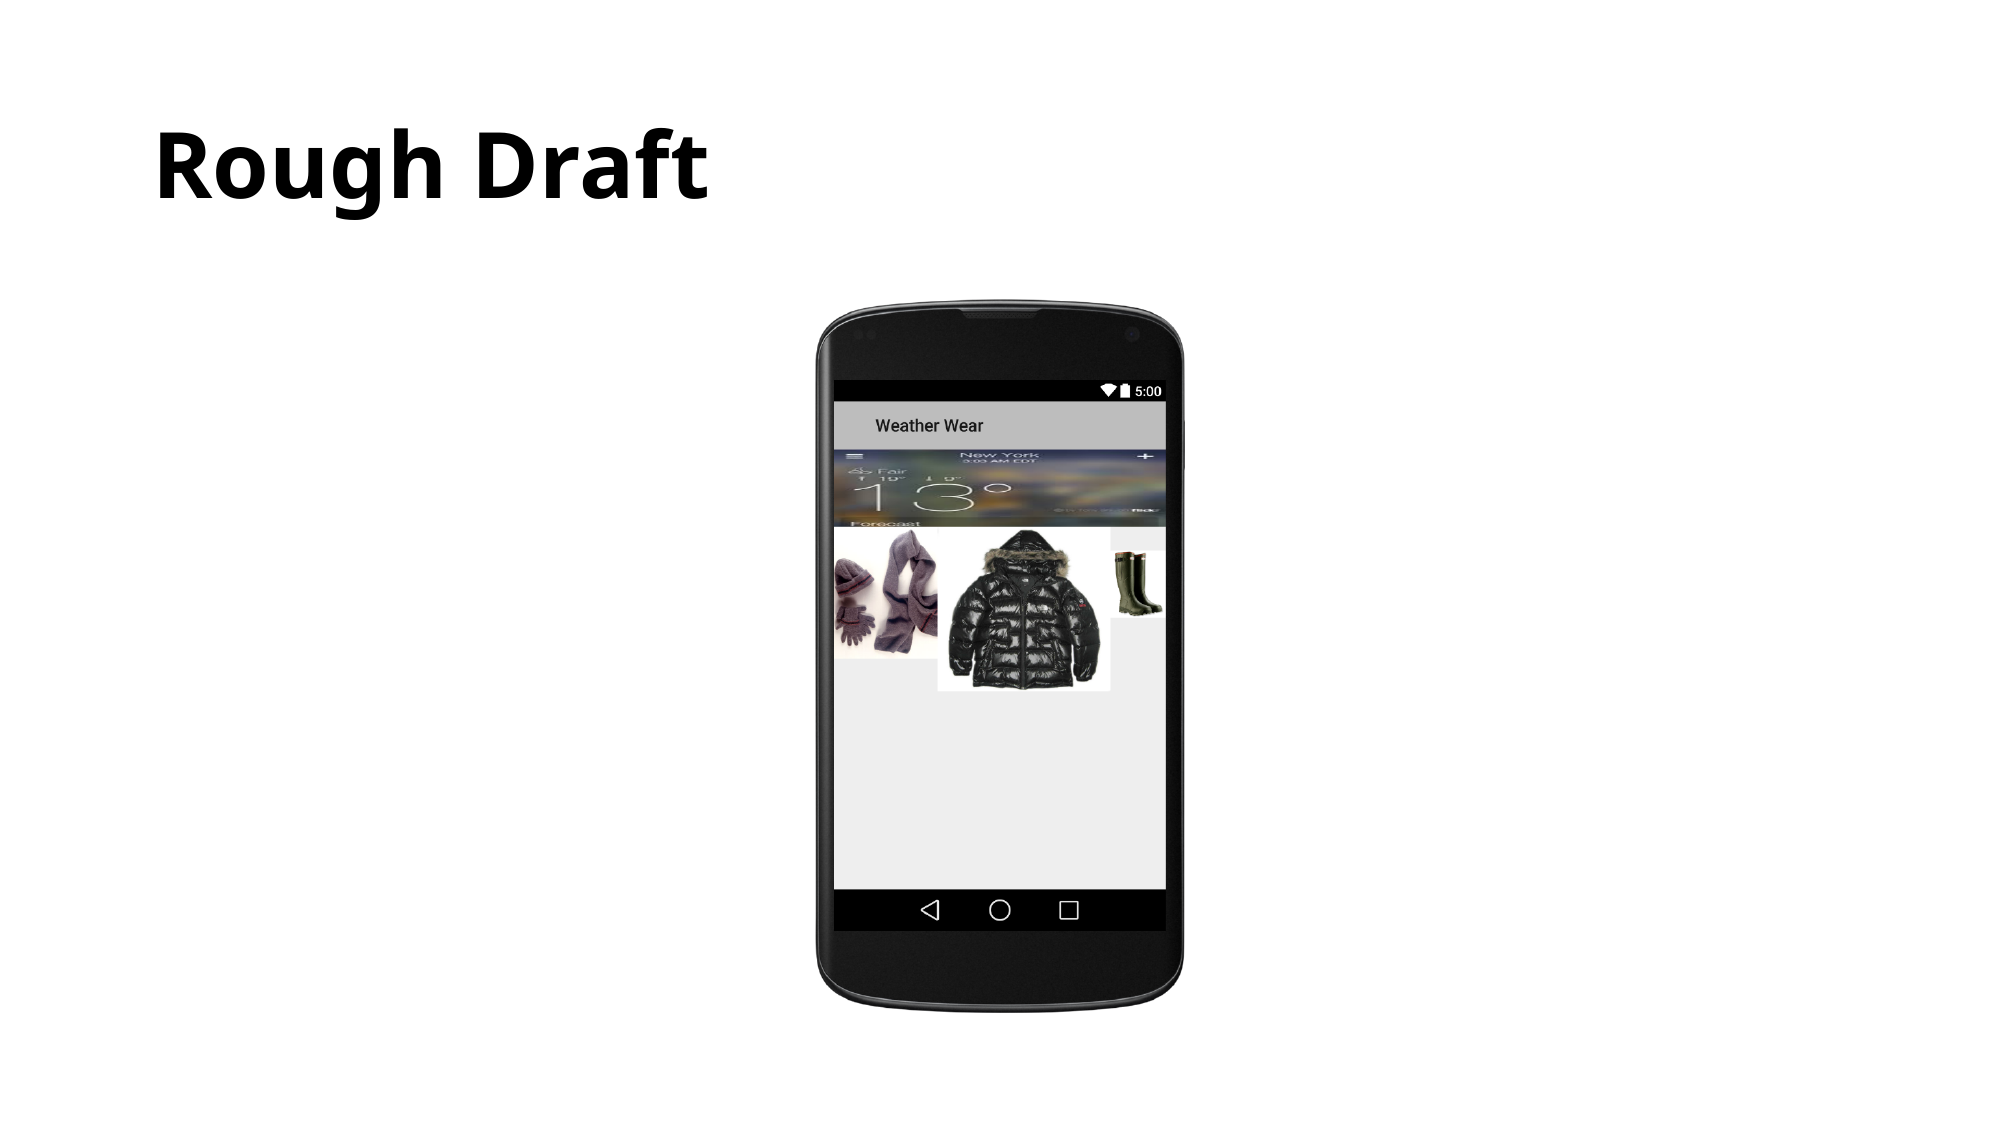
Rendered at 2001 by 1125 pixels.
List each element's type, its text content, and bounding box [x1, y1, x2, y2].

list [815, 299, 1185, 1013]
title Rough Draft [137, 59, 1863, 278]
